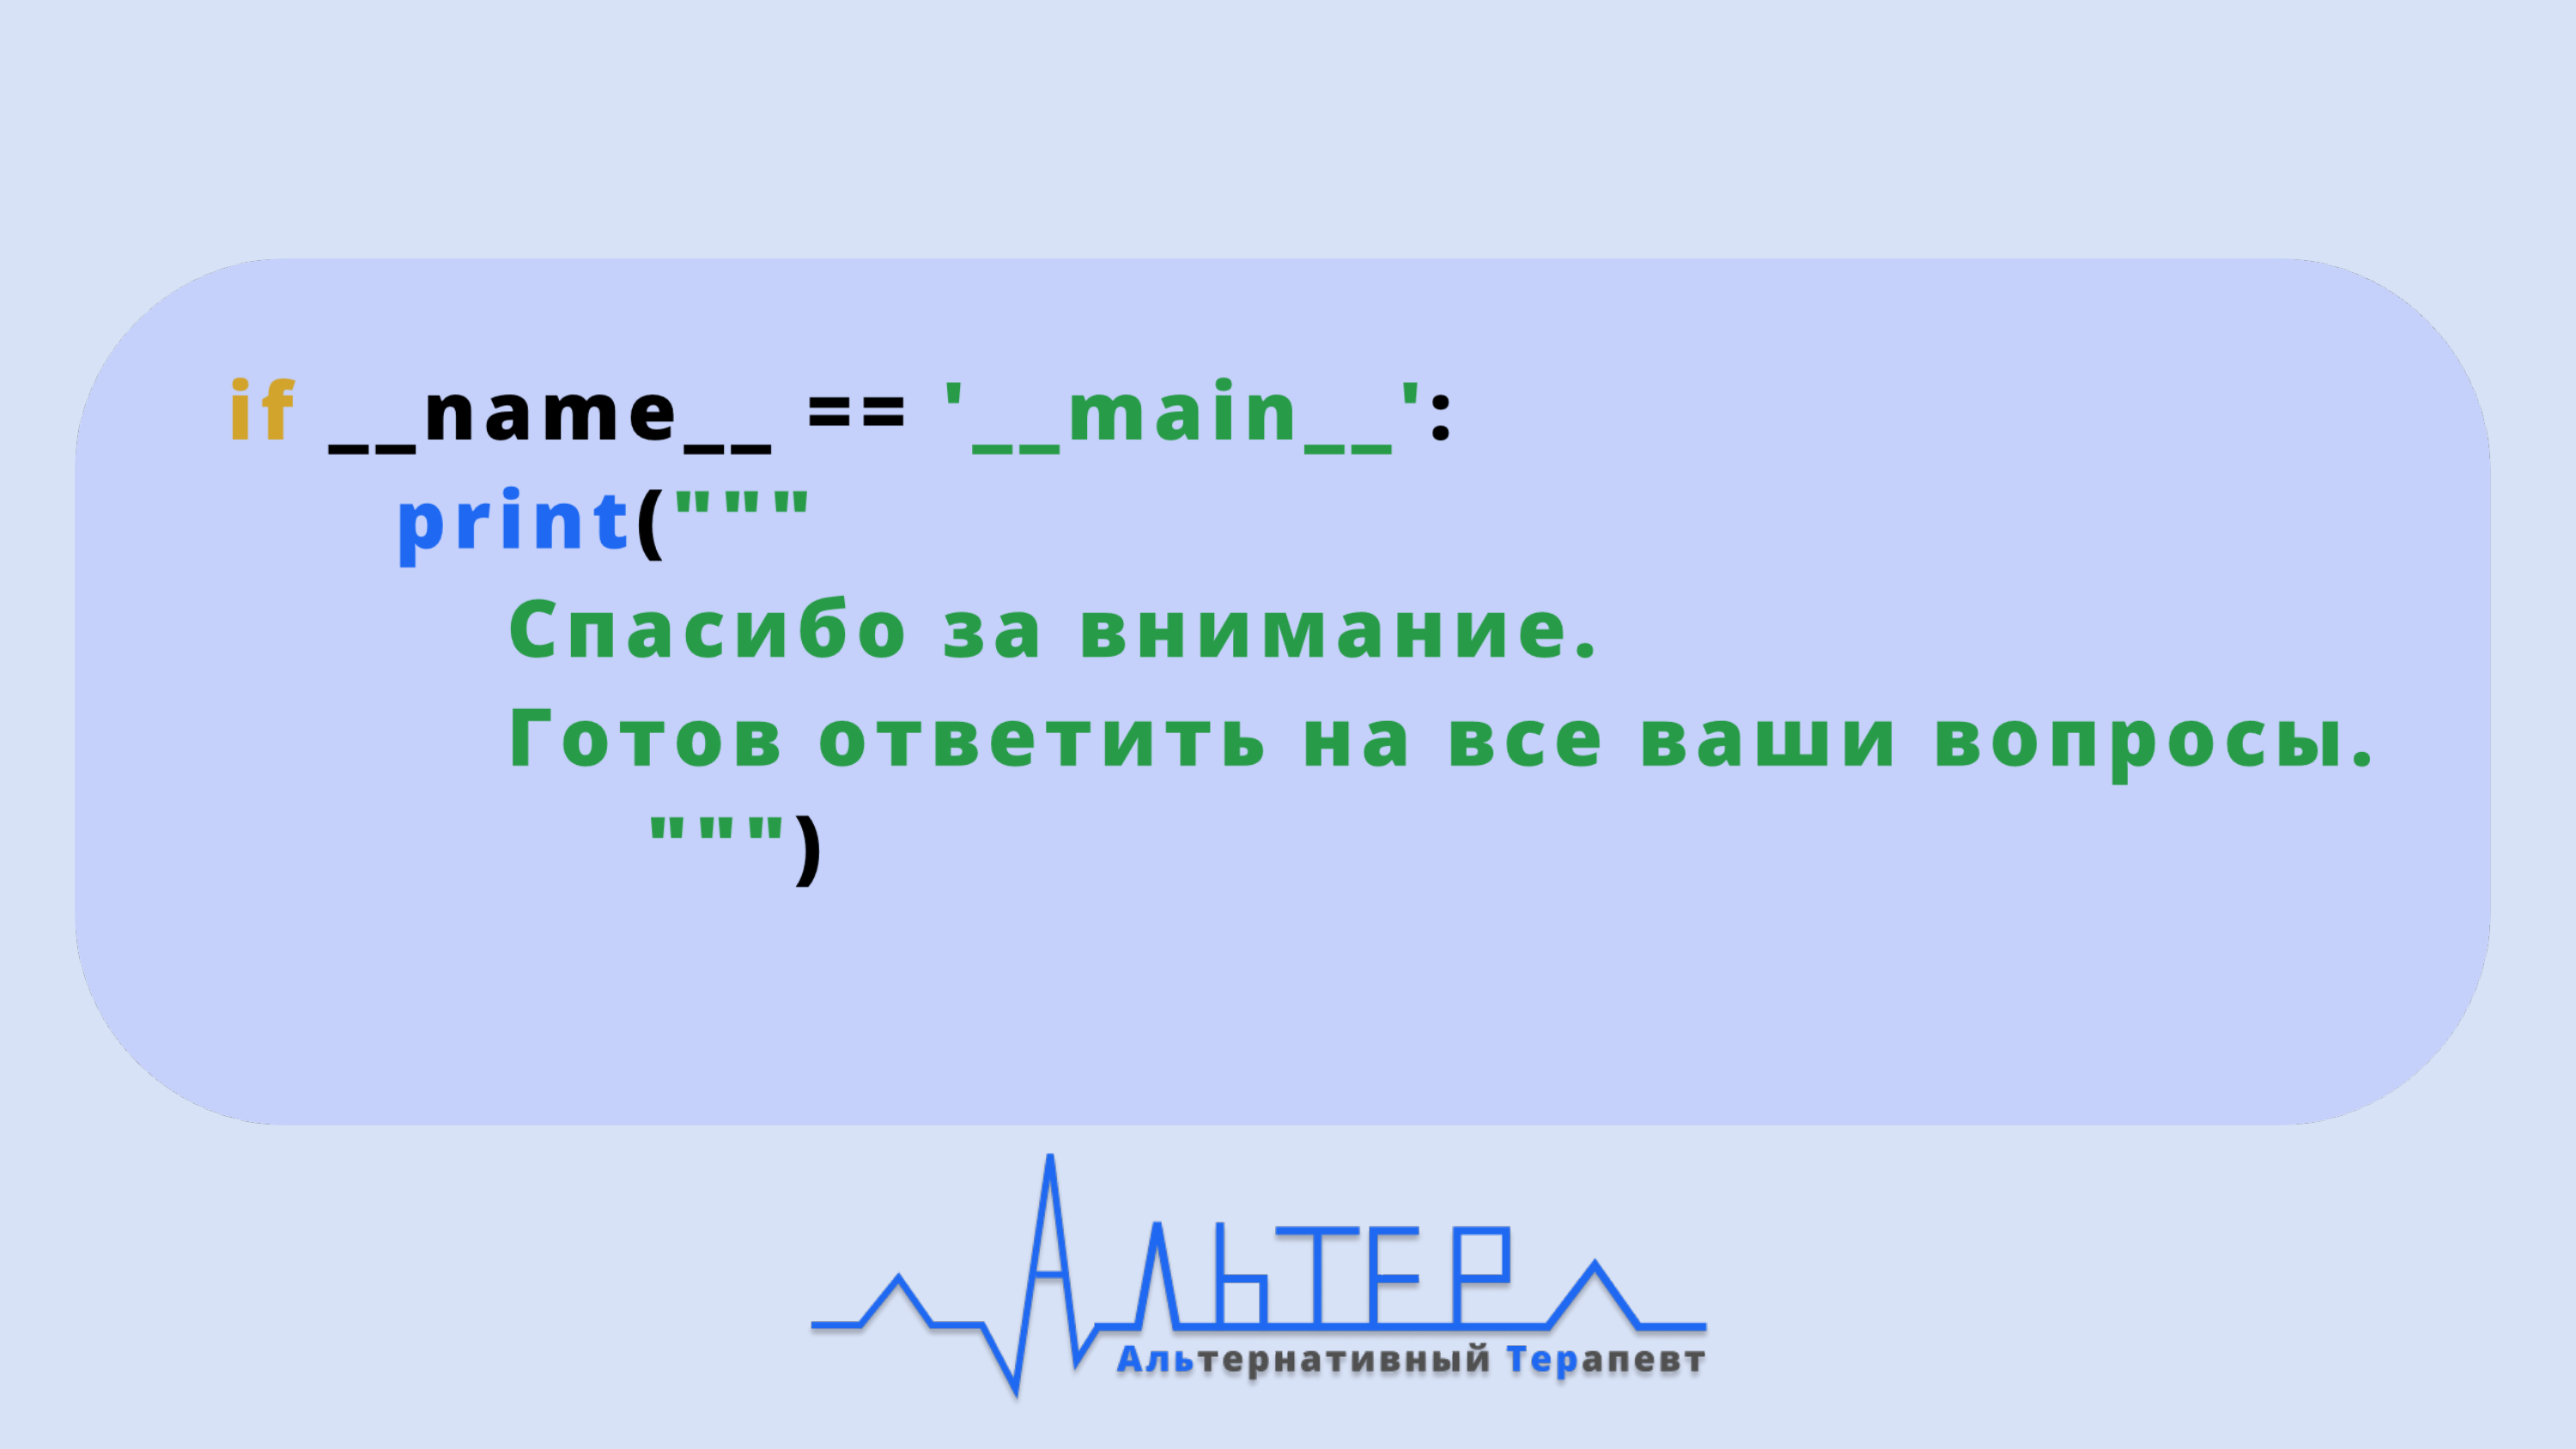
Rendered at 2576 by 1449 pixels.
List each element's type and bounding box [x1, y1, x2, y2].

picture [75, 258, 2576, 1125]
picture [806, 1153, 1713, 1410]
